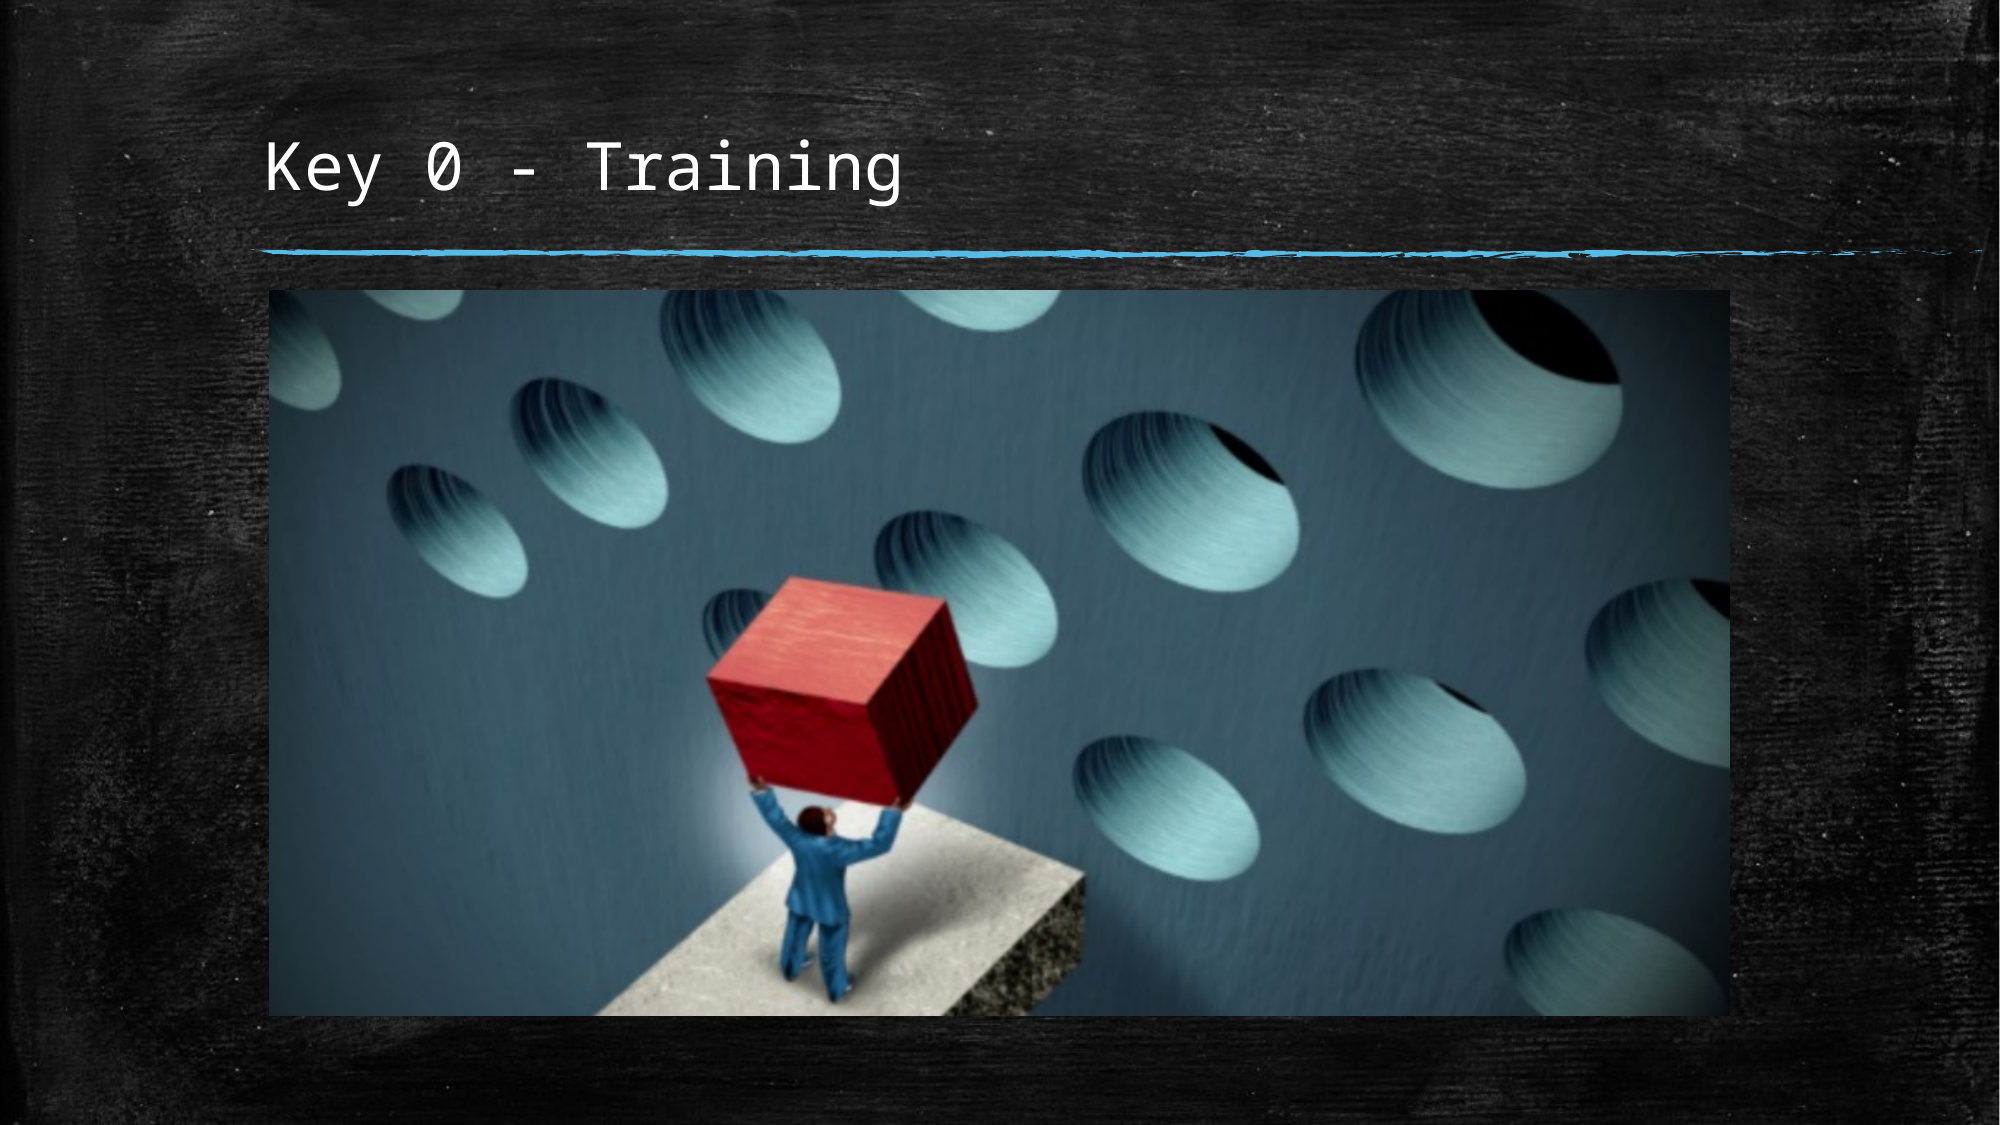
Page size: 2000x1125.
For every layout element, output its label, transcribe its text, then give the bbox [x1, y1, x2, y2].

picture [269, 290, 1730, 1016]
title Key 0 - Training [249, 45, 1750, 213]
